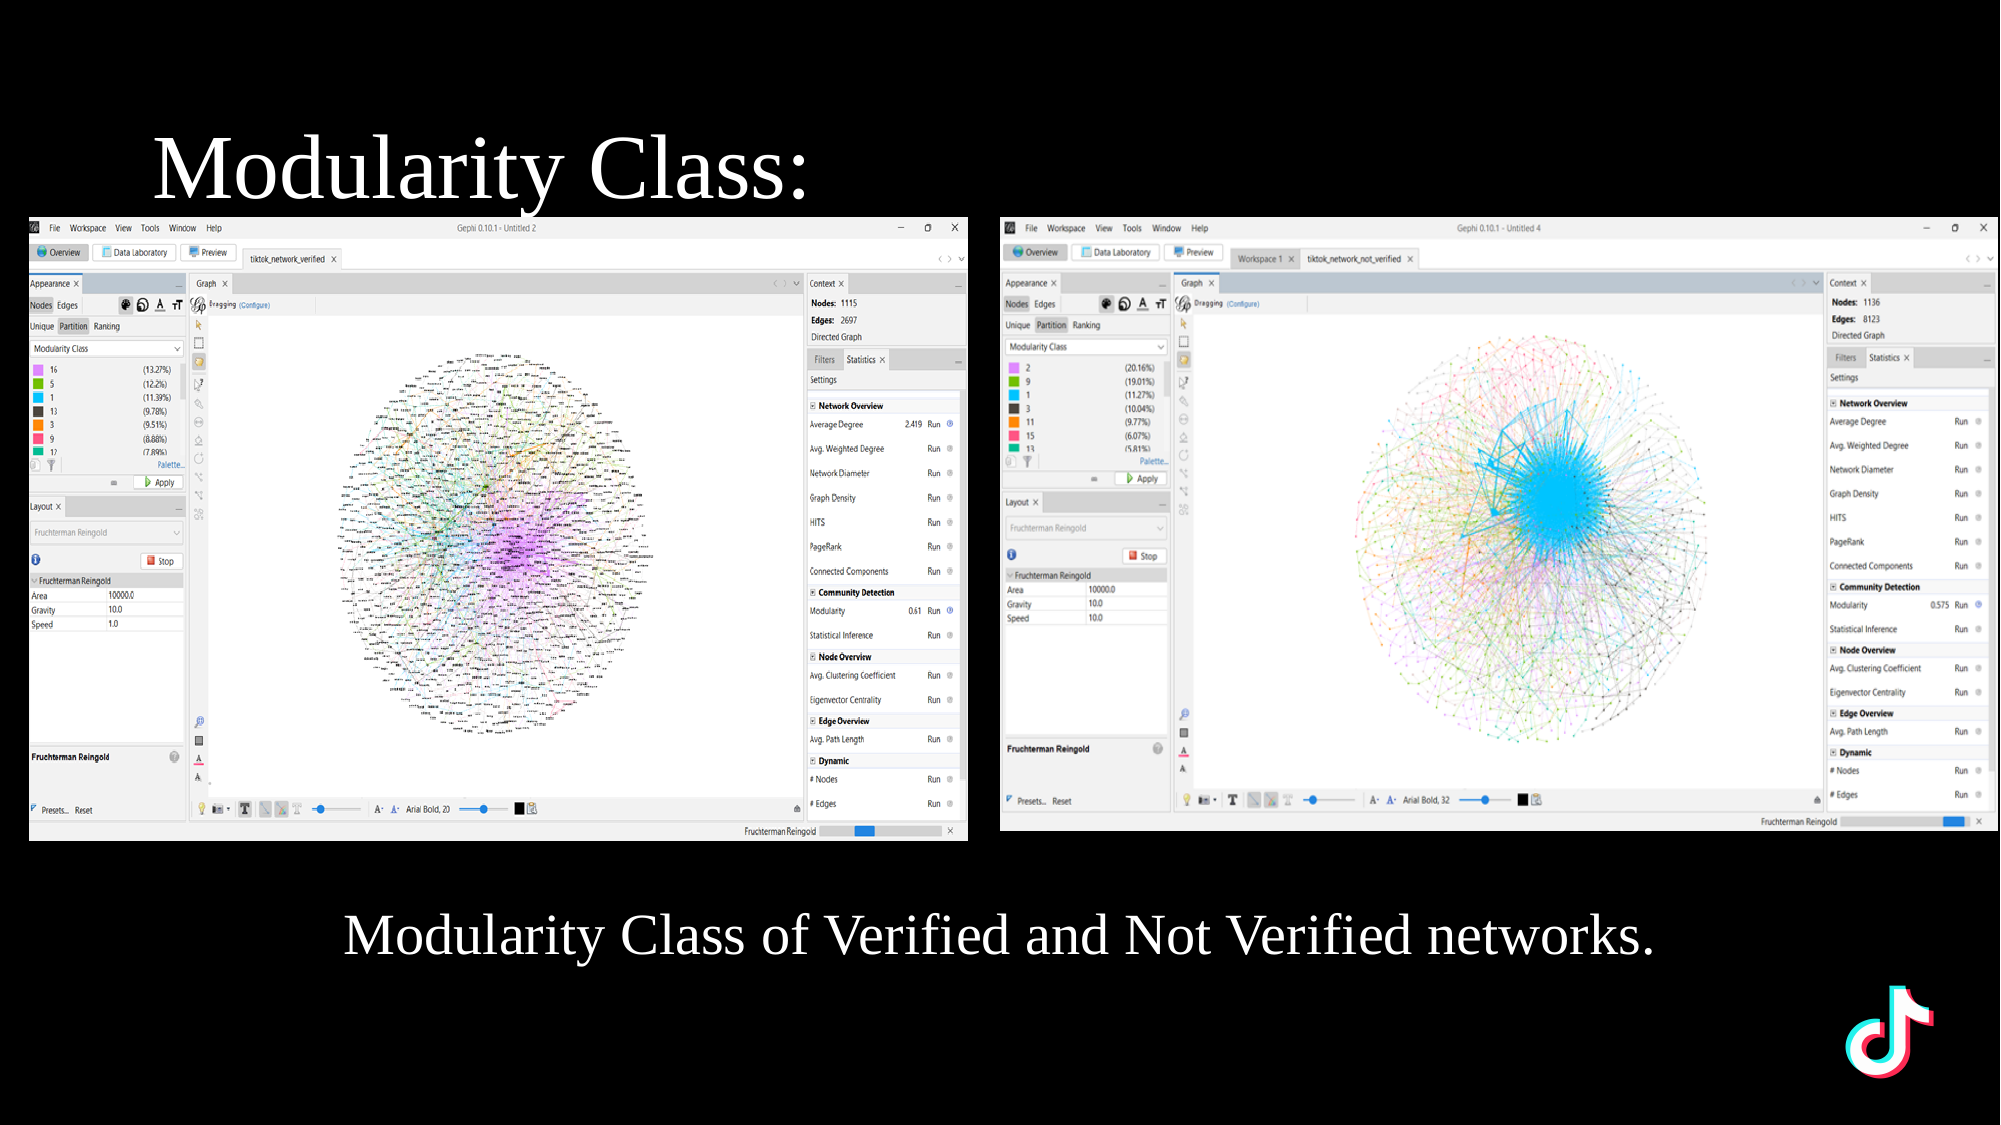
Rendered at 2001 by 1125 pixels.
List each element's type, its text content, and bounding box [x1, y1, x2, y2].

text_box Modularity Class of Verified and Not Verified networks. [307, 888, 1693, 974]
title Modularity Class: [137, 59, 1863, 278]
picture [29, 217, 968, 841]
picture [1000, 217, 1998, 831]
picture [1821, 974, 1958, 1097]
